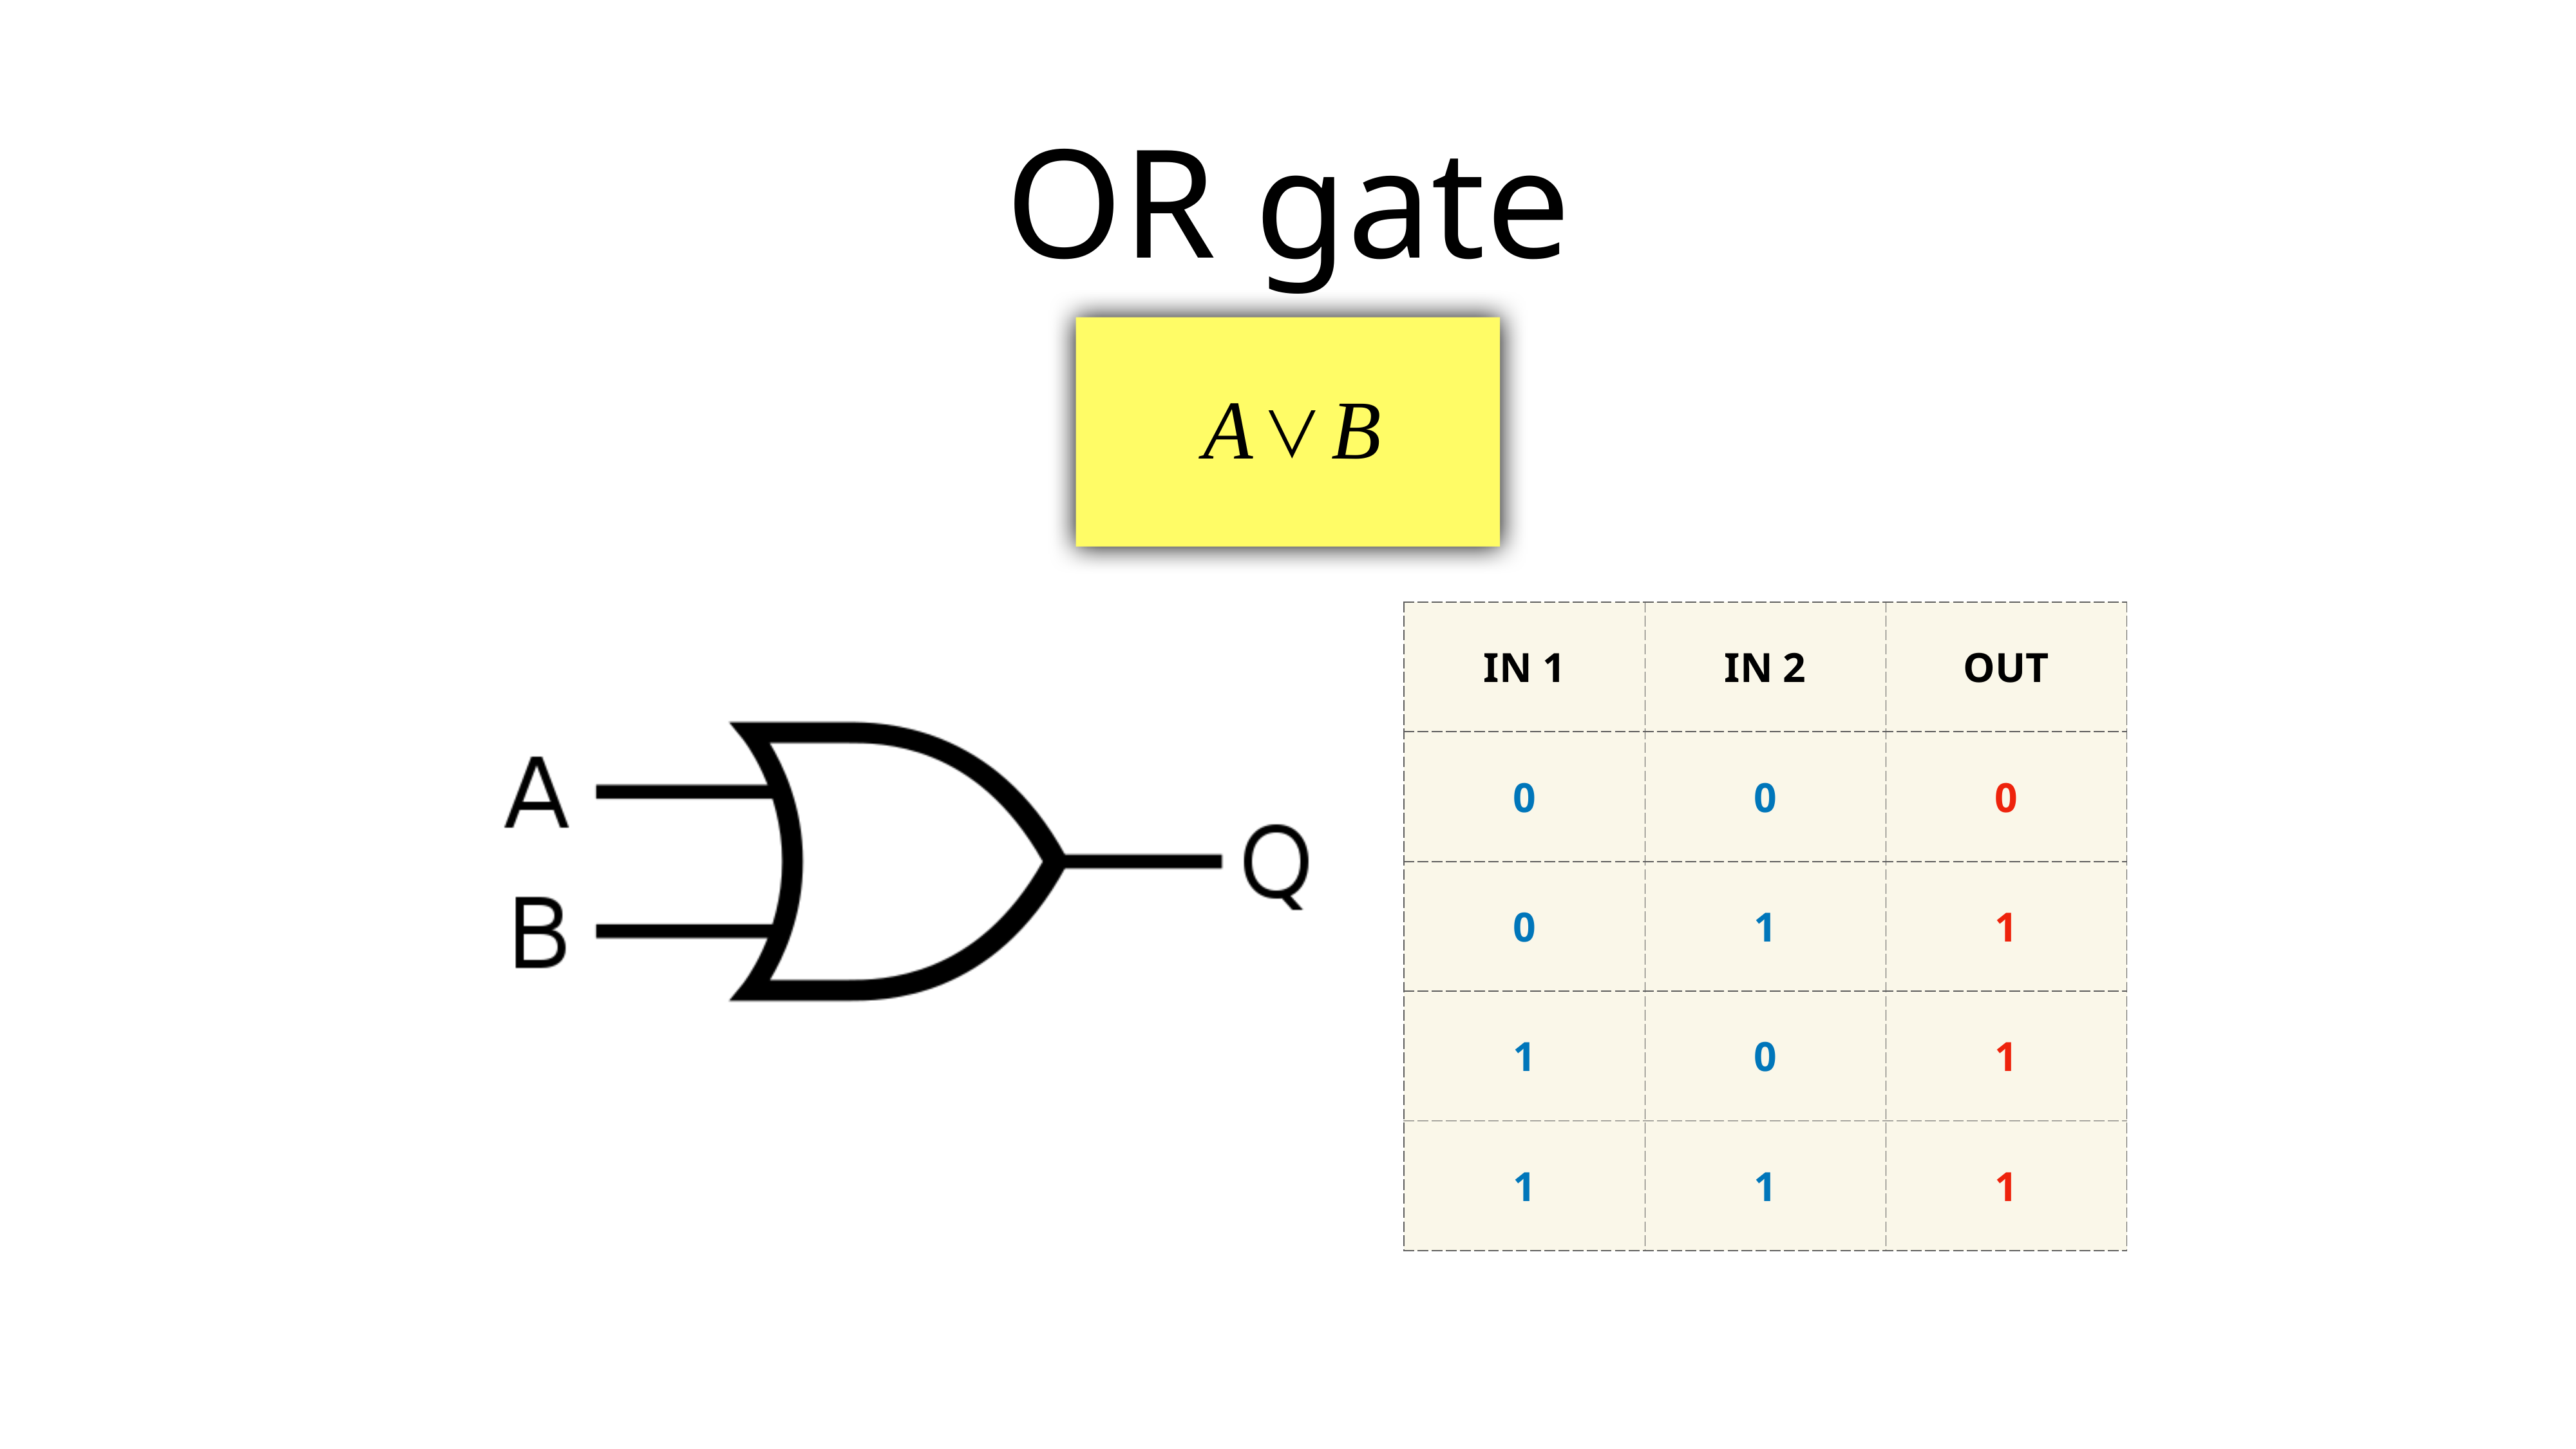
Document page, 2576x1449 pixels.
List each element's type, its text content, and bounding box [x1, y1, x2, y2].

table_cell 1 [1404, 1121, 1645, 1251]
table_header OUT [1886, 602, 2127, 732]
table_cell 0 [1404, 732, 1645, 862]
table_header IN 2 [1645, 602, 1886, 732]
picture [492, 688, 1327, 1037]
table_cell 1 [1645, 1121, 1886, 1251]
text_box [1193, 385, 1384, 479]
table_header IN 1 [1404, 602, 1645, 732]
title OR gate [463, 37, 2113, 359]
table_cell 1 [1886, 862, 2127, 991]
table_cell 1 [1886, 1121, 2127, 1251]
table_cell 1 [1645, 862, 1886, 991]
table_cell 0 [1645, 732, 1886, 862]
table_cell 1 [1886, 991, 2127, 1121]
table_cell 0 [1404, 862, 1645, 991]
table_cell 0 [1886, 732, 2127, 862]
table_cell 0 [1645, 991, 1886, 1121]
table_cell 1 [1404, 991, 1645, 1121]
text_box [1075, 317, 1501, 547]
